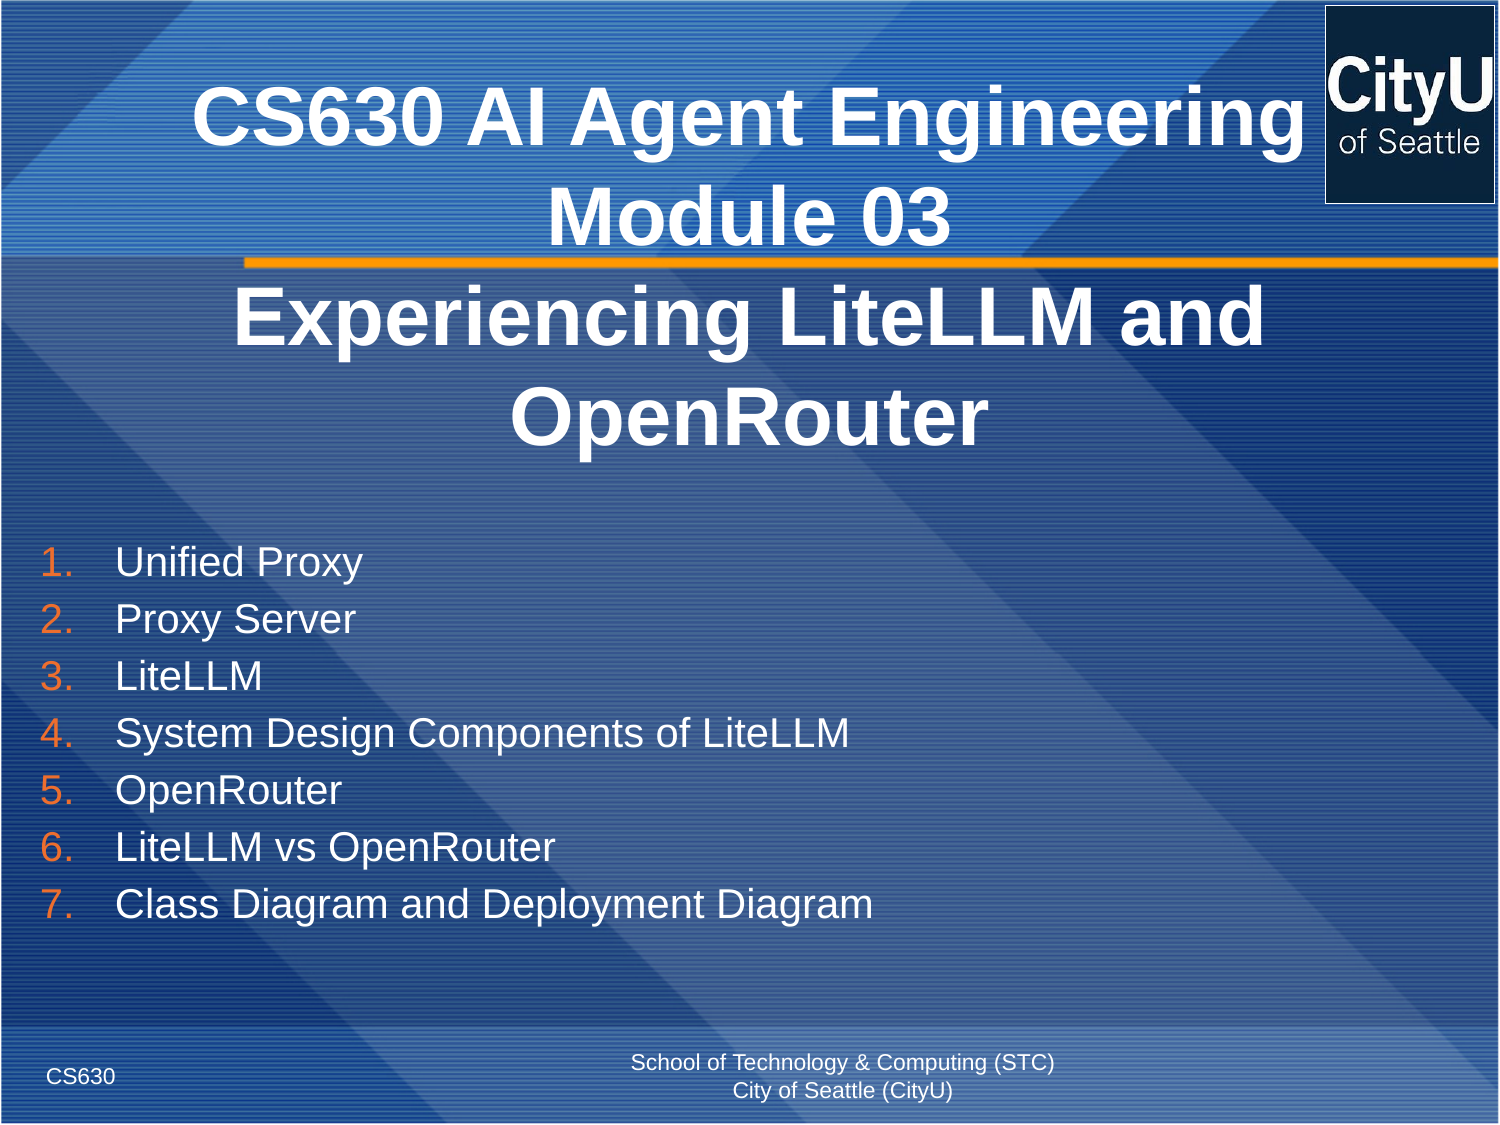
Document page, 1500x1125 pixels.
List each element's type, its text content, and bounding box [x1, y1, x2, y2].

text_box Unified Proxy Proxy Server LiteLLM System Design Components of LiteLLM OpenRouter LiteLLM vs OpenRouter Class Diagram and Deployment Diagram [24, 412, 1475, 934]
title CS630 AI Agent Engineering Module 03 Experiencing LiteLLM and OpenRouter [69, 54, 1431, 393]
picture [0, 0, 1500, 1125]
